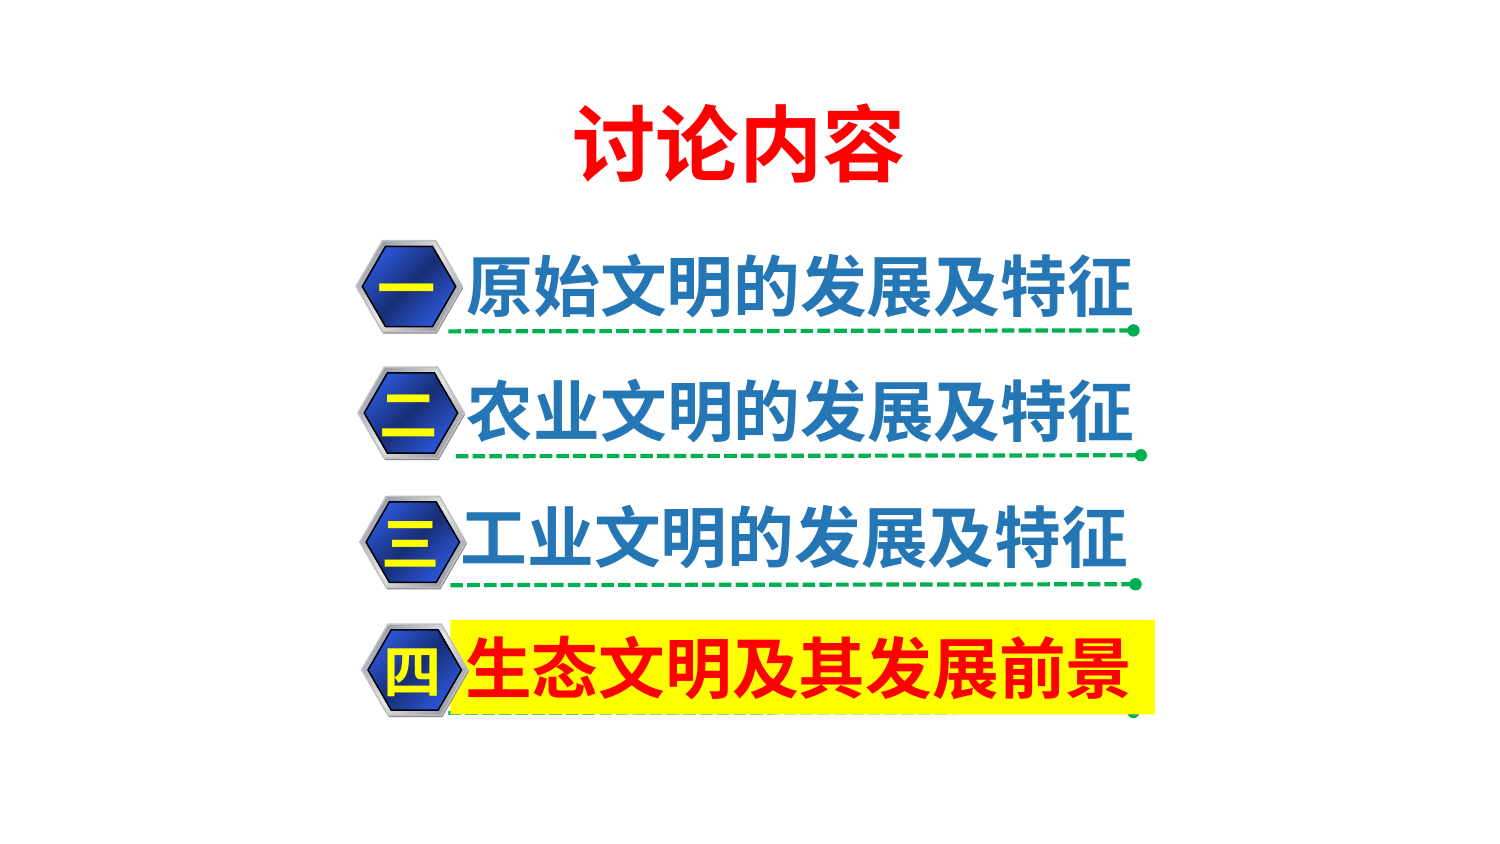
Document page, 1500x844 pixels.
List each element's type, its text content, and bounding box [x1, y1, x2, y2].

text_box 农业文明的发展及特征 [452, 361, 1157, 457]
text_box 讨论内容 [242, 84, 1255, 226]
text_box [361, 624, 469, 718]
text_box 生态文明及其发展前景 [450, 619, 1155, 715]
text_box 原始文明的发展及特征 [451, 237, 1157, 332]
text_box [356, 240, 464, 334]
text_box [1123, 324, 1140, 337]
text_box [359, 496, 467, 590]
text_box [1125, 584, 1142, 591]
text_box [1128, 715, 1139, 719]
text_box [357, 367, 465, 461]
text_box 工业文明的发展及特征 [446, 488, 1151, 584]
text_box [1130, 449, 1148, 462]
